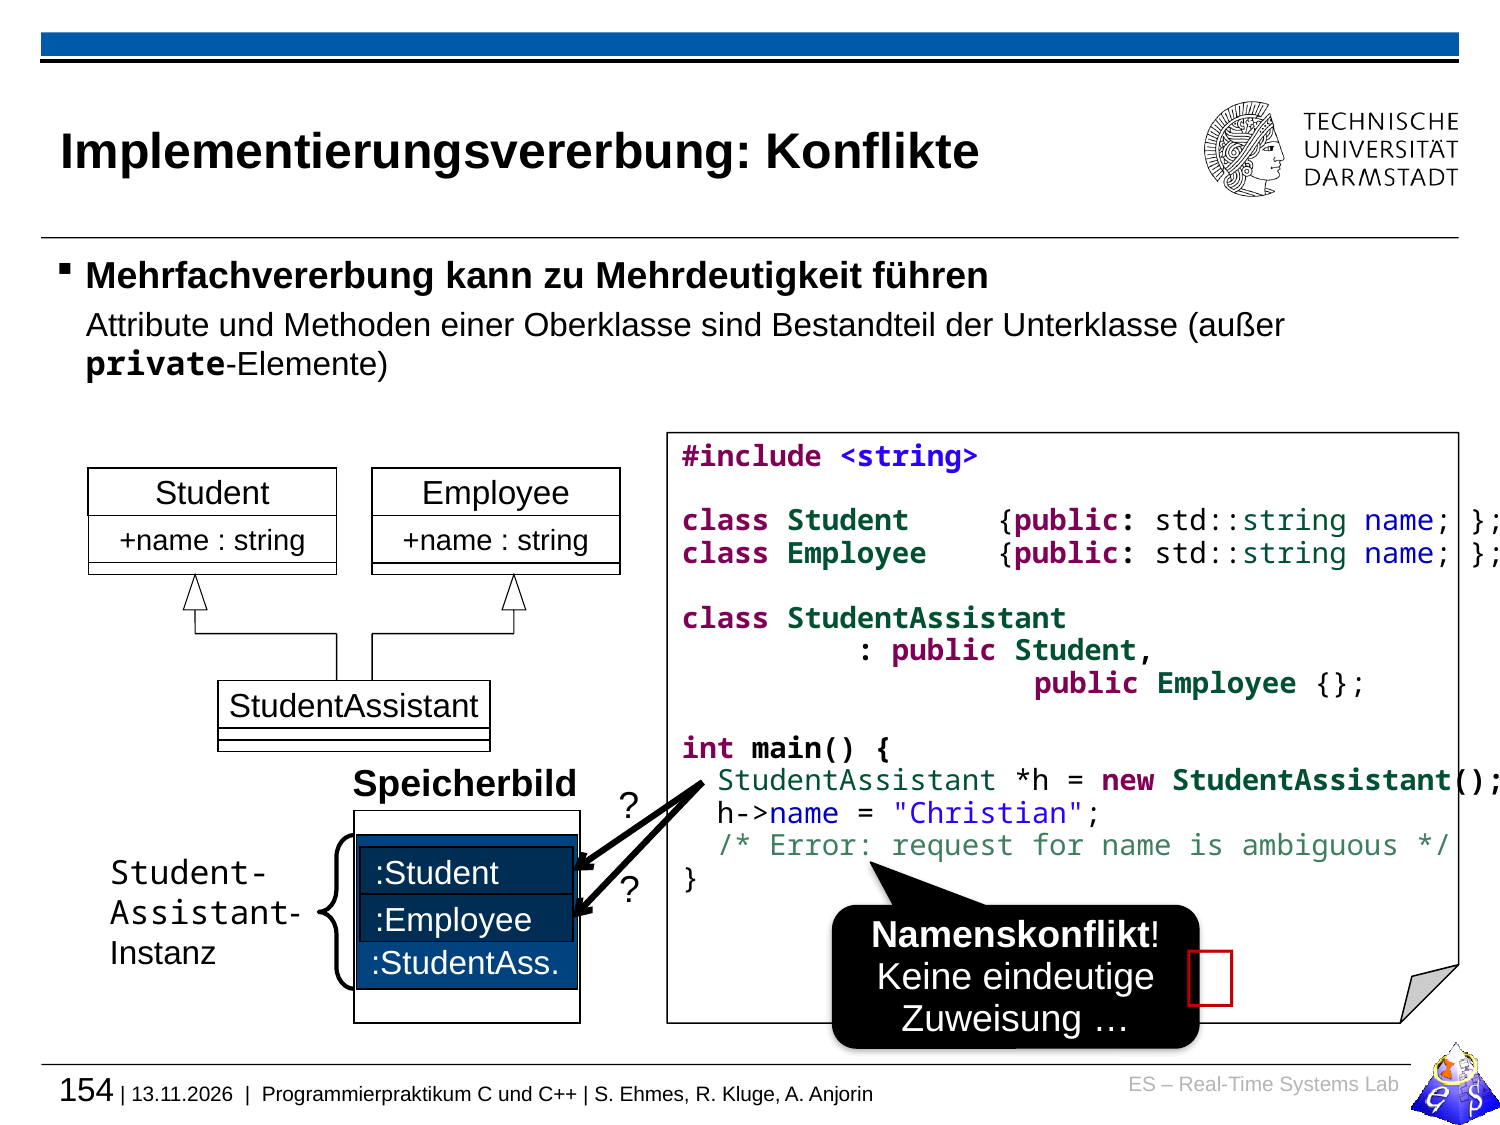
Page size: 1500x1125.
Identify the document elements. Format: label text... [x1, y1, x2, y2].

text_box +name : string [372, 515, 620, 563]
text_box Student [88, 467, 337, 515]
text_box +name : string [88, 515, 337, 562]
text_box ❌ [1164, 925, 1257, 1034]
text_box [572, 781, 703, 919]
text_box [88, 562, 337, 575]
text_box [101, 755, 595, 1024]
text_box [218, 728, 491, 739]
list Mehrfachvererbung kann zu Mehrdeutigkeit führen Attribute und Methoden einer Oberklasse sind Bestandteil der Unterklasse (außer private-Elemente) [41, 243, 1412, 421]
text_box Namenskonflikt! Keine eindeutige Zuweisung … [831, 861, 1200, 1049]
text_box [502, 574, 526, 610]
picture [1248, 84, 1483, 214]
picture [1411, 1041, 1500, 1125]
text_box #include <string> class Student {public: std::string name; }; class Employee {public: std::string name; }; class StudentAssistant : public Student, public Employee {}; int main() { StudentAssistant *h = new StudentAssistant(); h->name = "Christian"; /* Error: request for name is ambiguous */ } [667, 432, 1459, 1024]
title Implementierungsvererbung: Konflikte [60, 80, 1248, 218]
text_box [372, 563, 620, 575]
text_box [183, 574, 207, 610]
text_box [218, 739, 491, 752]
text_box StudentAssistant [218, 680, 491, 728]
text_box Employee [372, 467, 620, 515]
